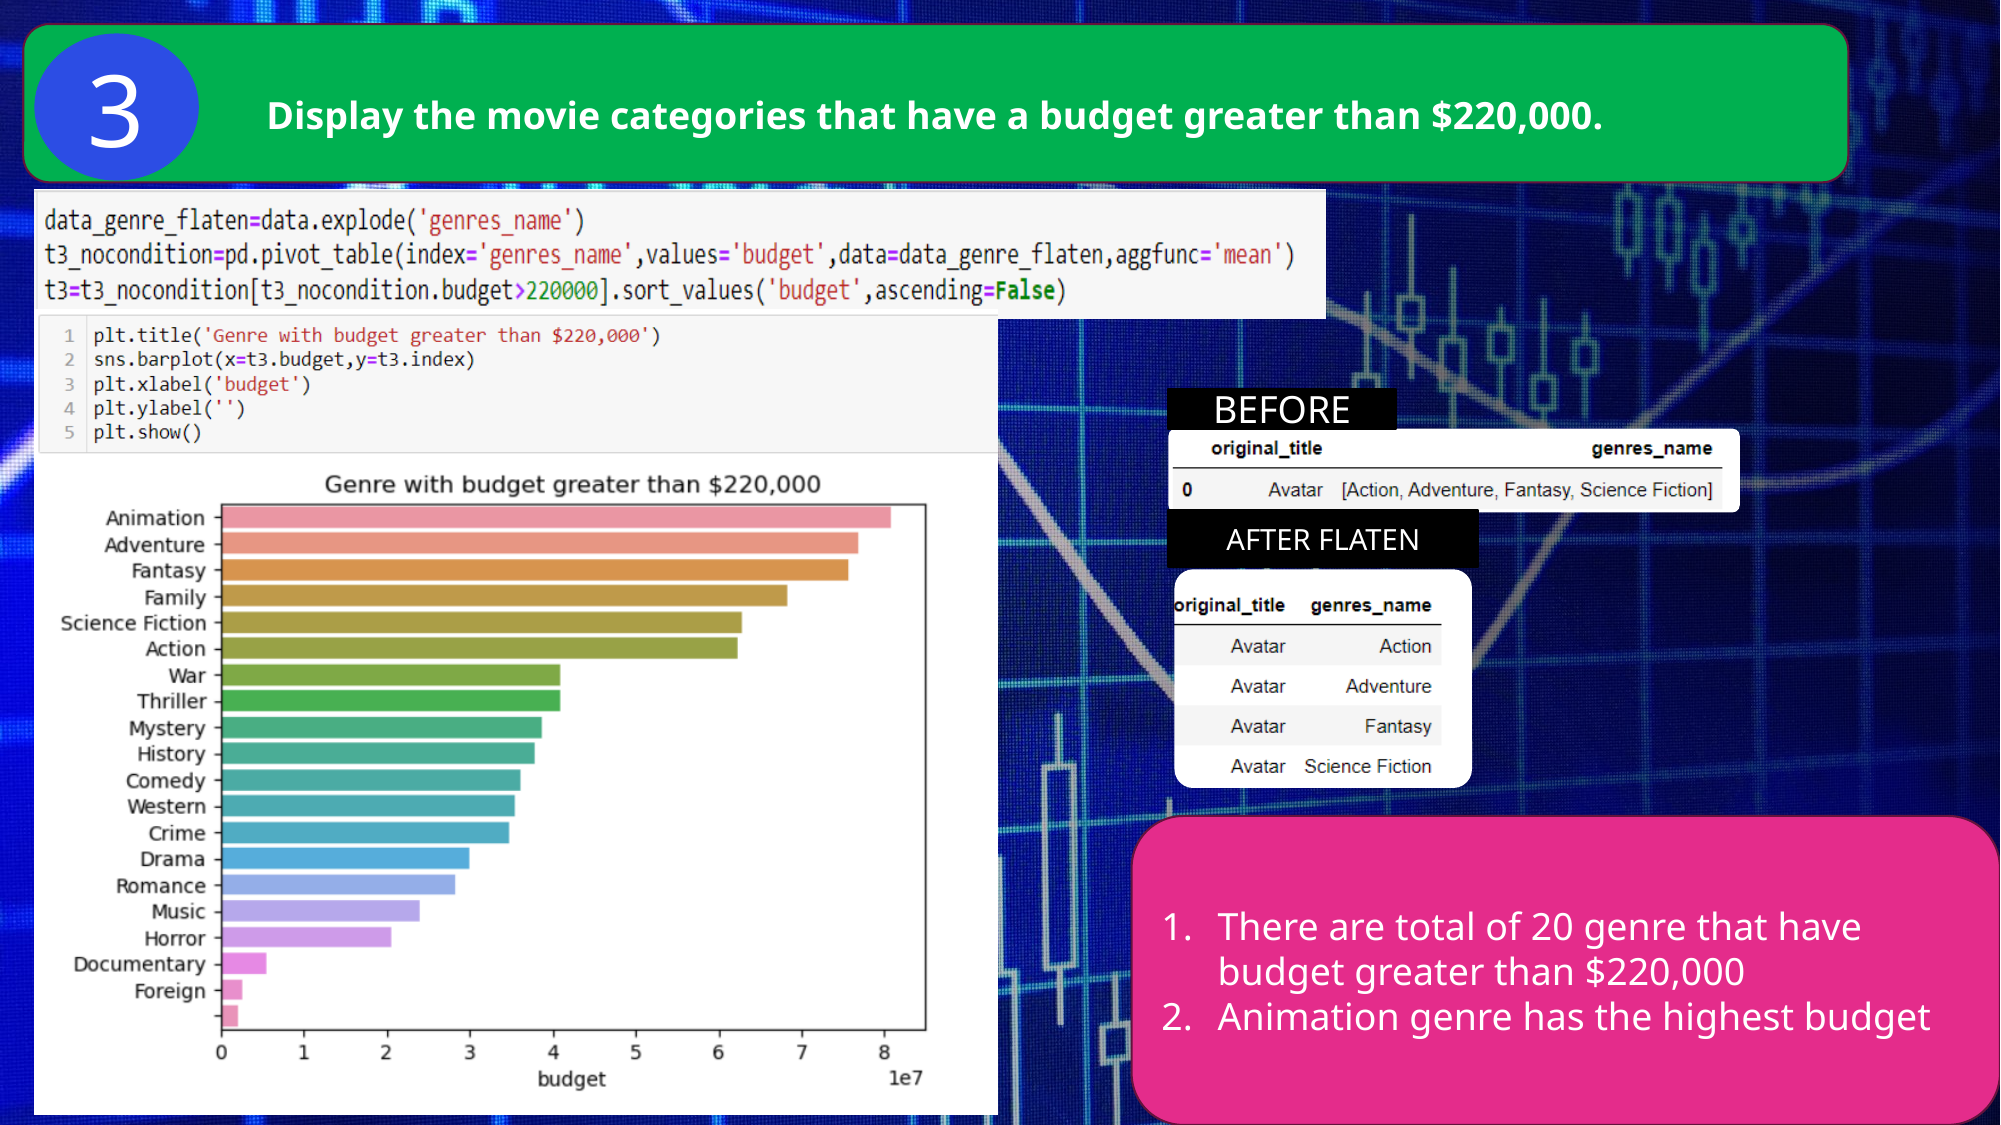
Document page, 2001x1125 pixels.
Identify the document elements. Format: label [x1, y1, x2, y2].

text_box [0, 0, 2000, 1125]
